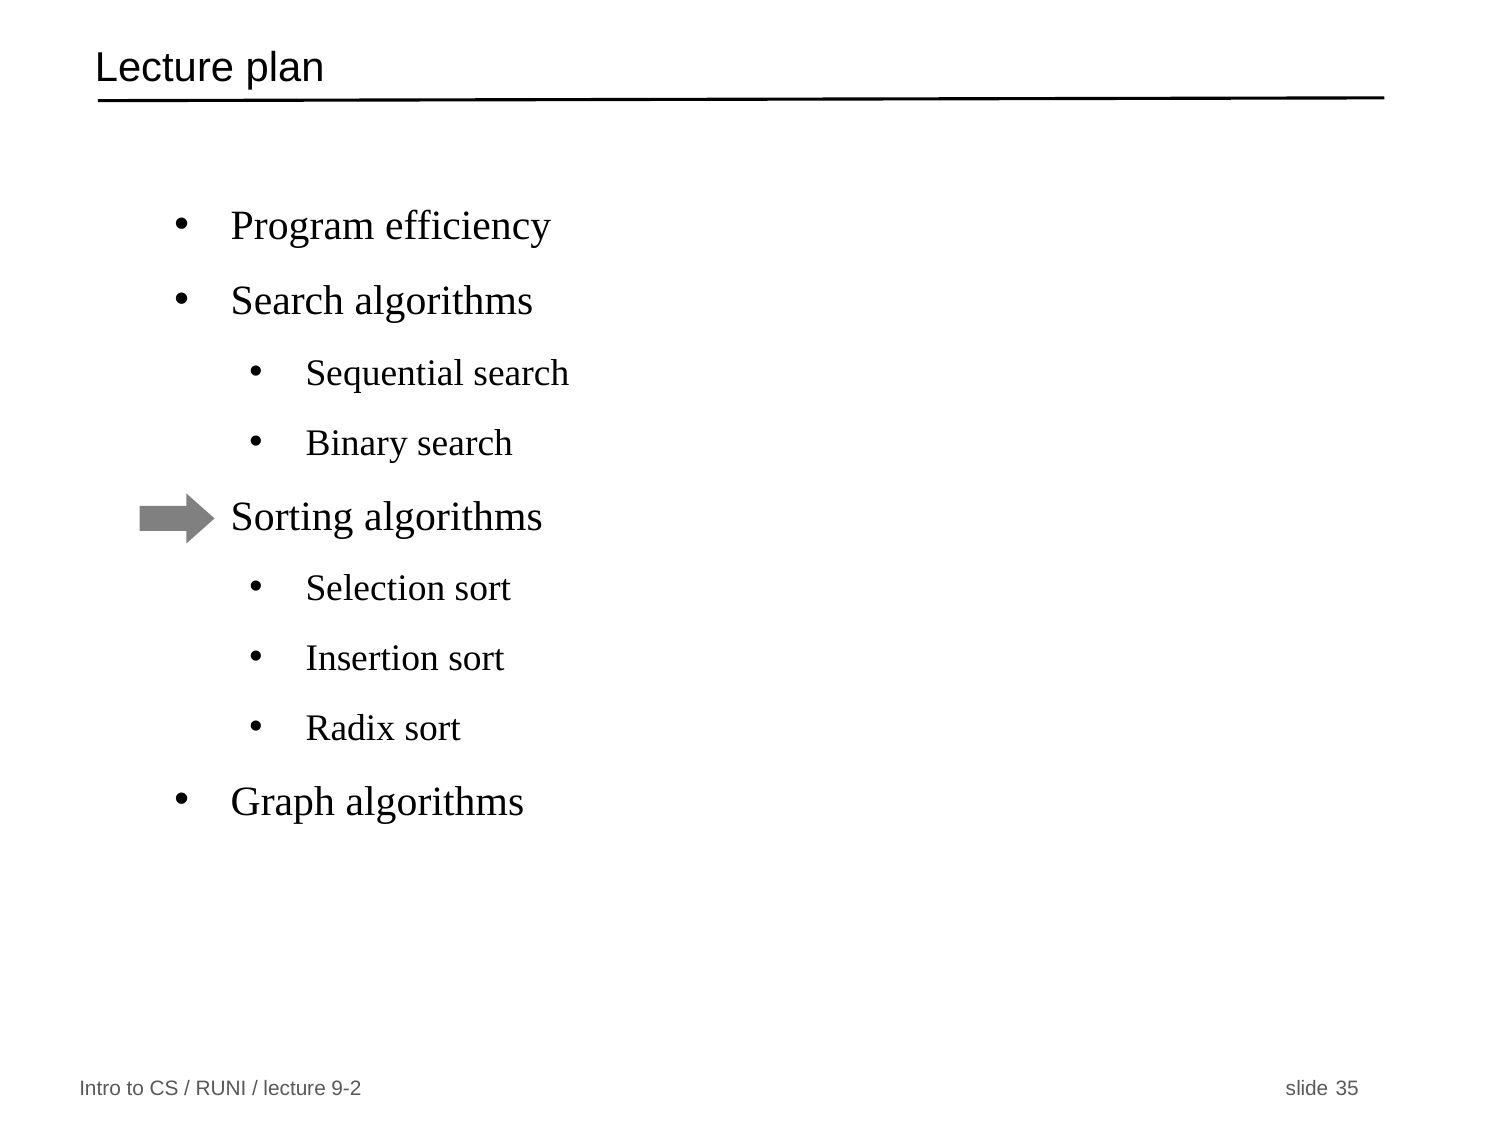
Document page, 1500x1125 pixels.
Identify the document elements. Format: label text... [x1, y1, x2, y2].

text_box Program efficiency Search algorithms Sequential search Binary search Sorting algorithms Selection sort Insertion sort Radix sort Graph algorithms [159, 190, 1205, 1048]
title Lecture plan [79, 33, 1371, 109]
text_box [139, 493, 215, 544]
